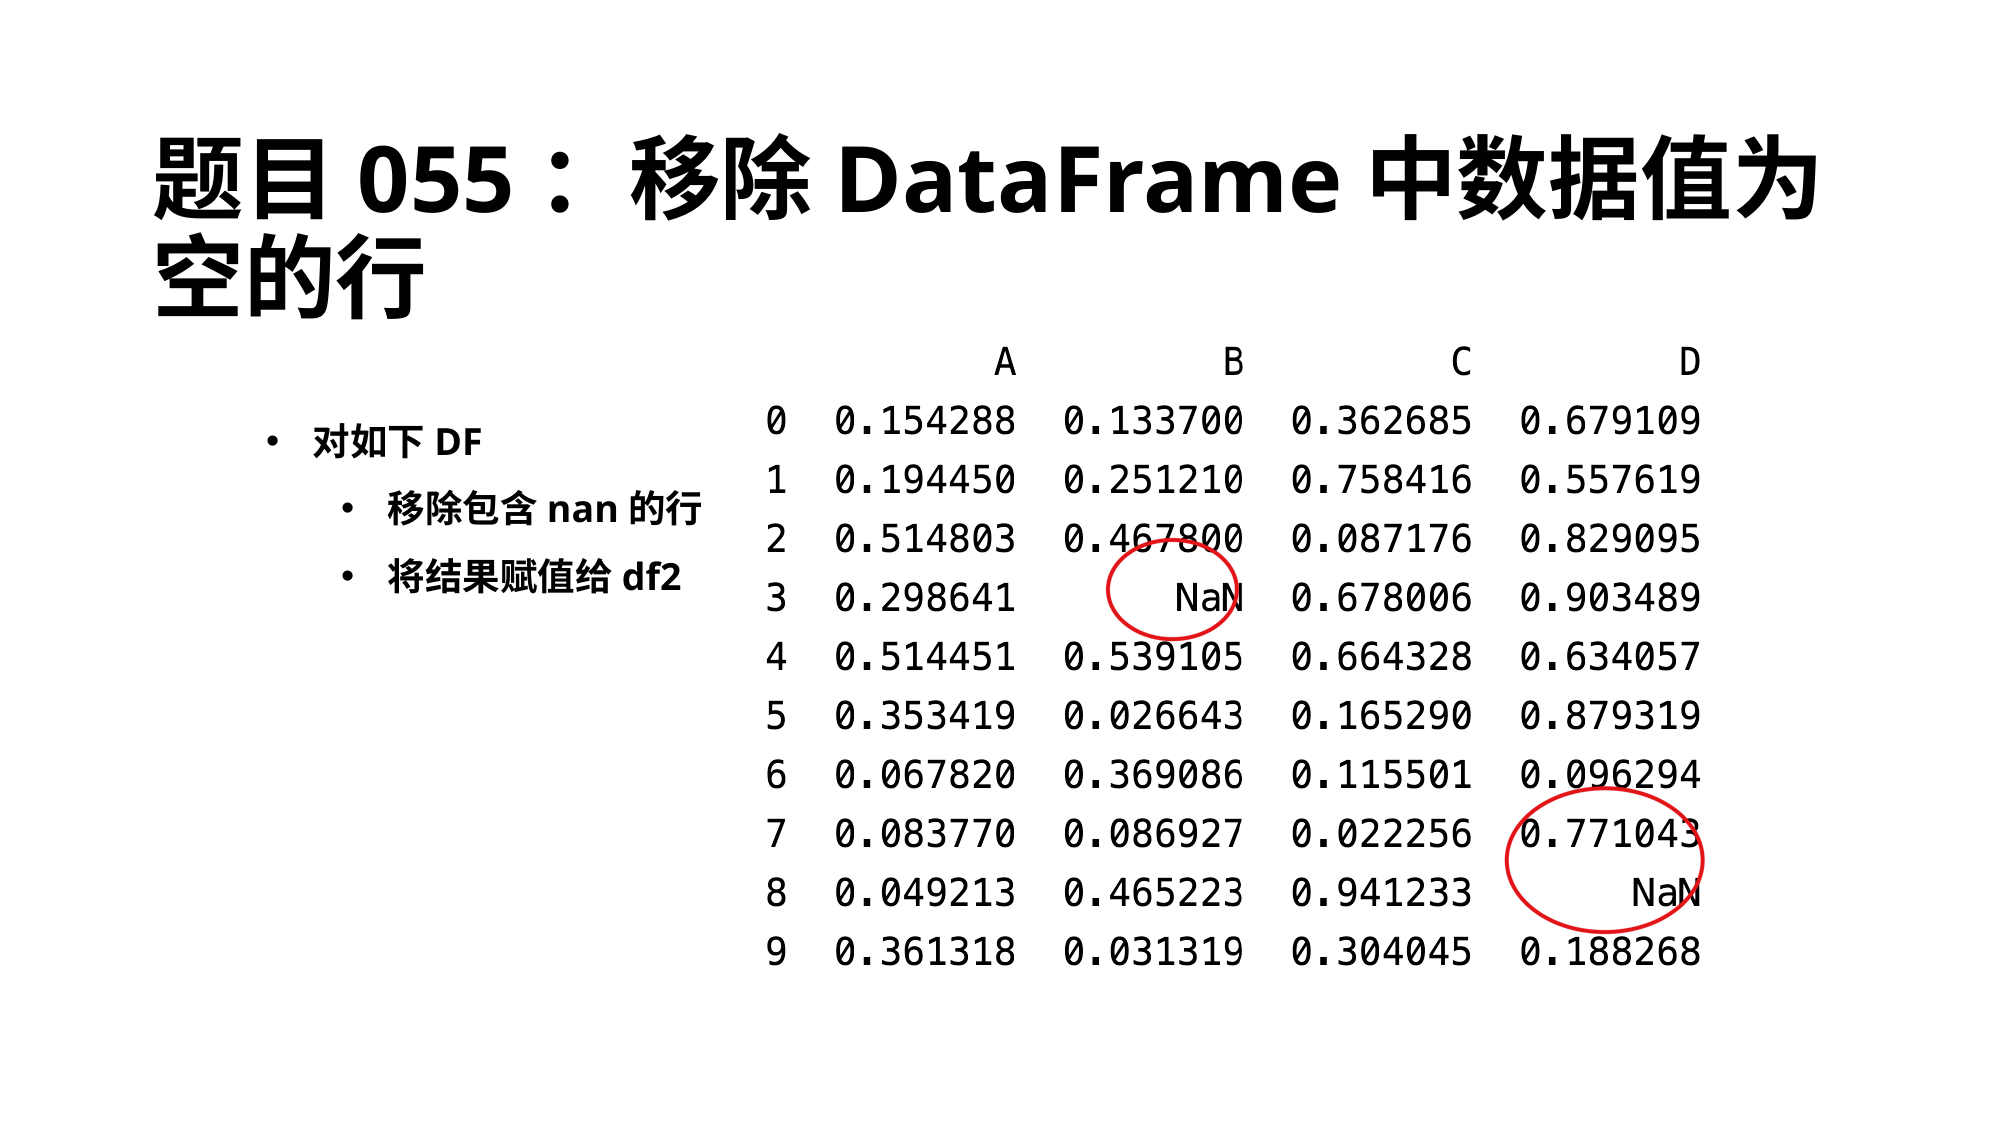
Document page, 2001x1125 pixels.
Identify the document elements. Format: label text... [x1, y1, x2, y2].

title 题目055：移除DataFrame中数据值为空的行 [137, 123, 1863, 341]
text_box 对如下DF 移除包含nan的行 将结果赋值给df2 [176, 387, 763, 606]
picture [763, 340, 1717, 976]
